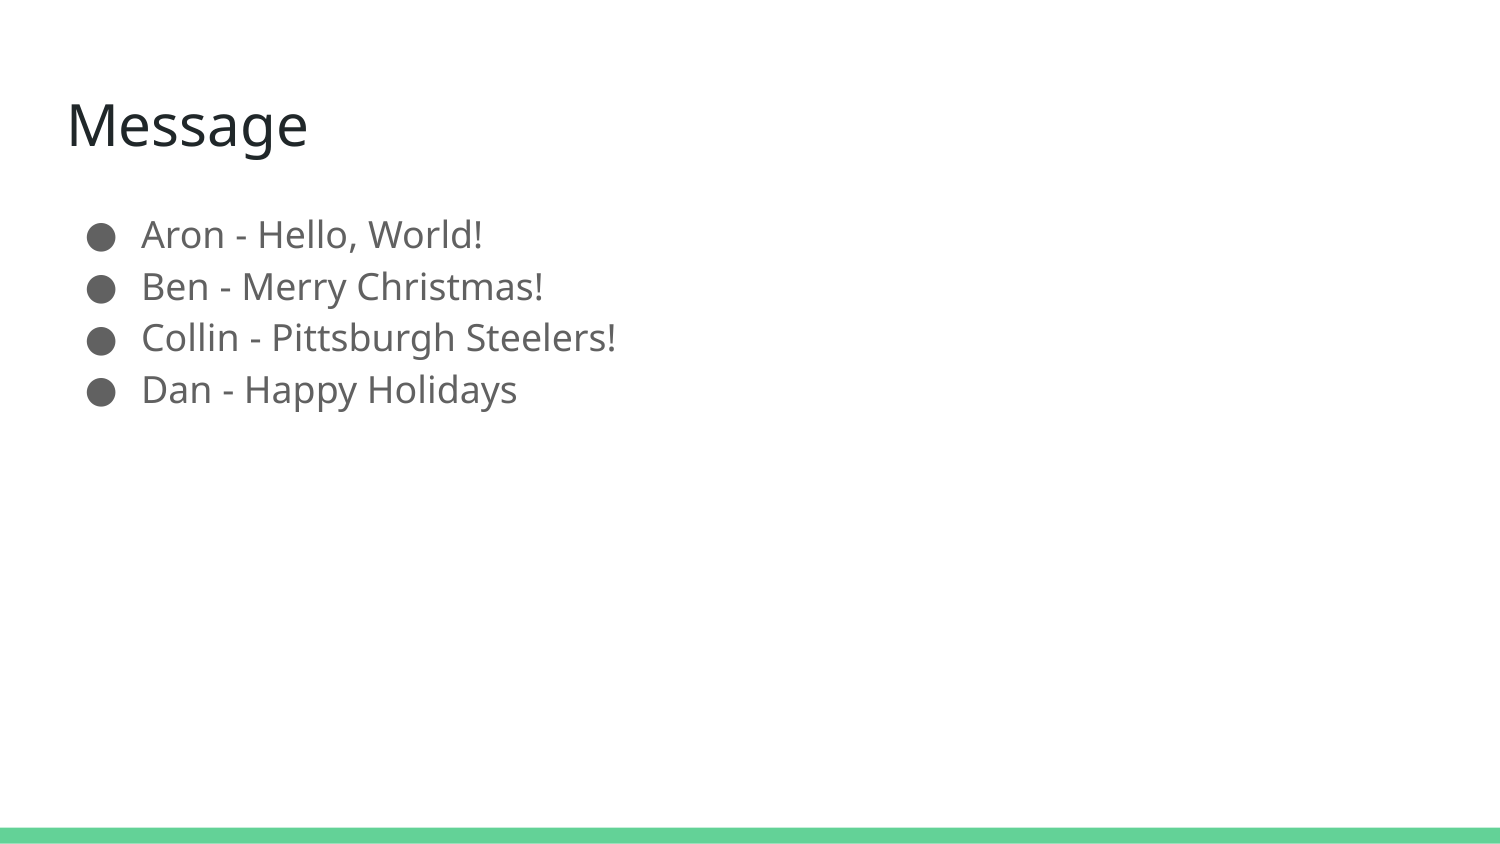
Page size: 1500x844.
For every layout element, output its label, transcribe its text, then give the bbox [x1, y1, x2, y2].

title Message [51, 72, 1449, 167]
list Aron - Hello, World! Ben - Merry Christmas! Collin - Pittsburgh Steelers! Dan - Happy Holidays [51, 189, 1449, 750]
